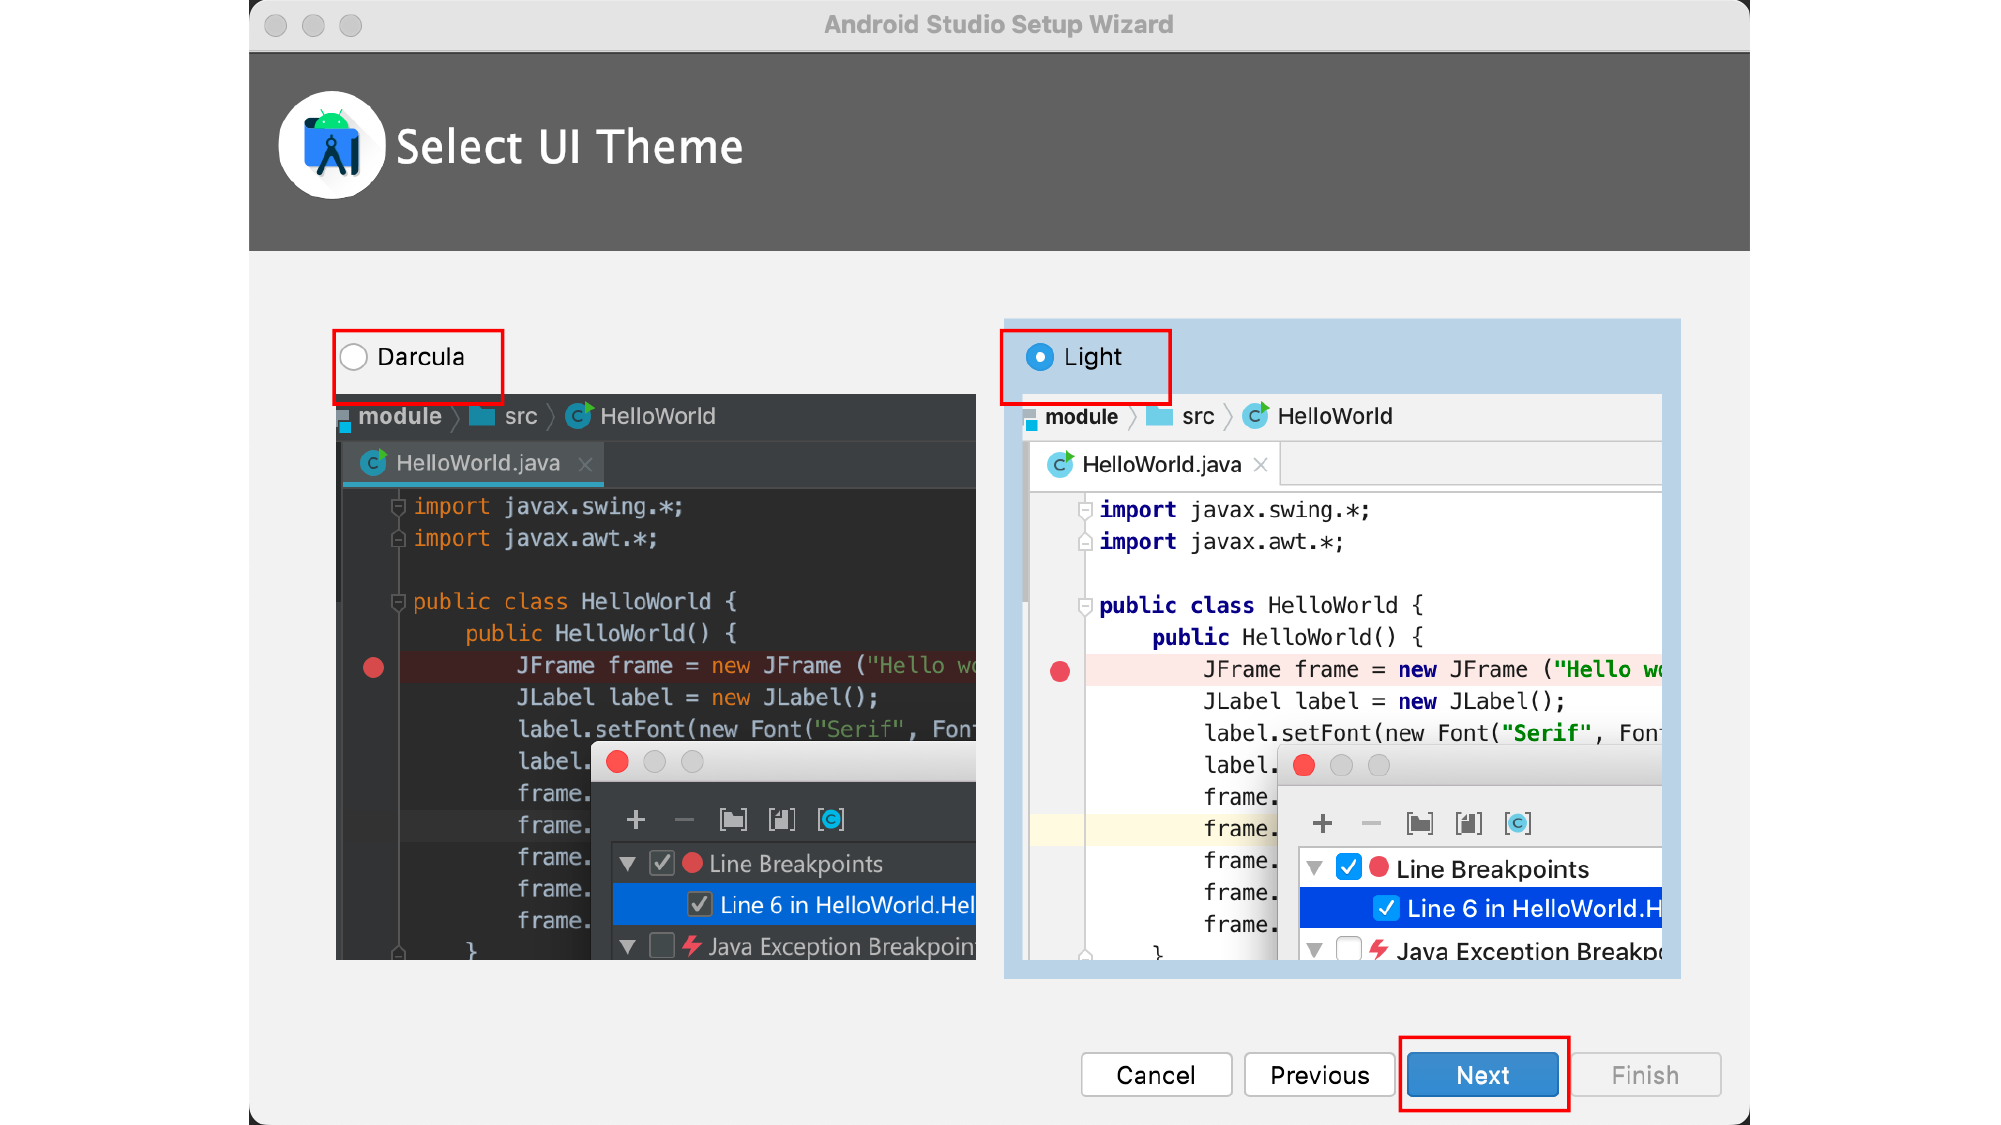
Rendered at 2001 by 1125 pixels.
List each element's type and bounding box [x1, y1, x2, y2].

picture [249, 0, 1750, 1125]
